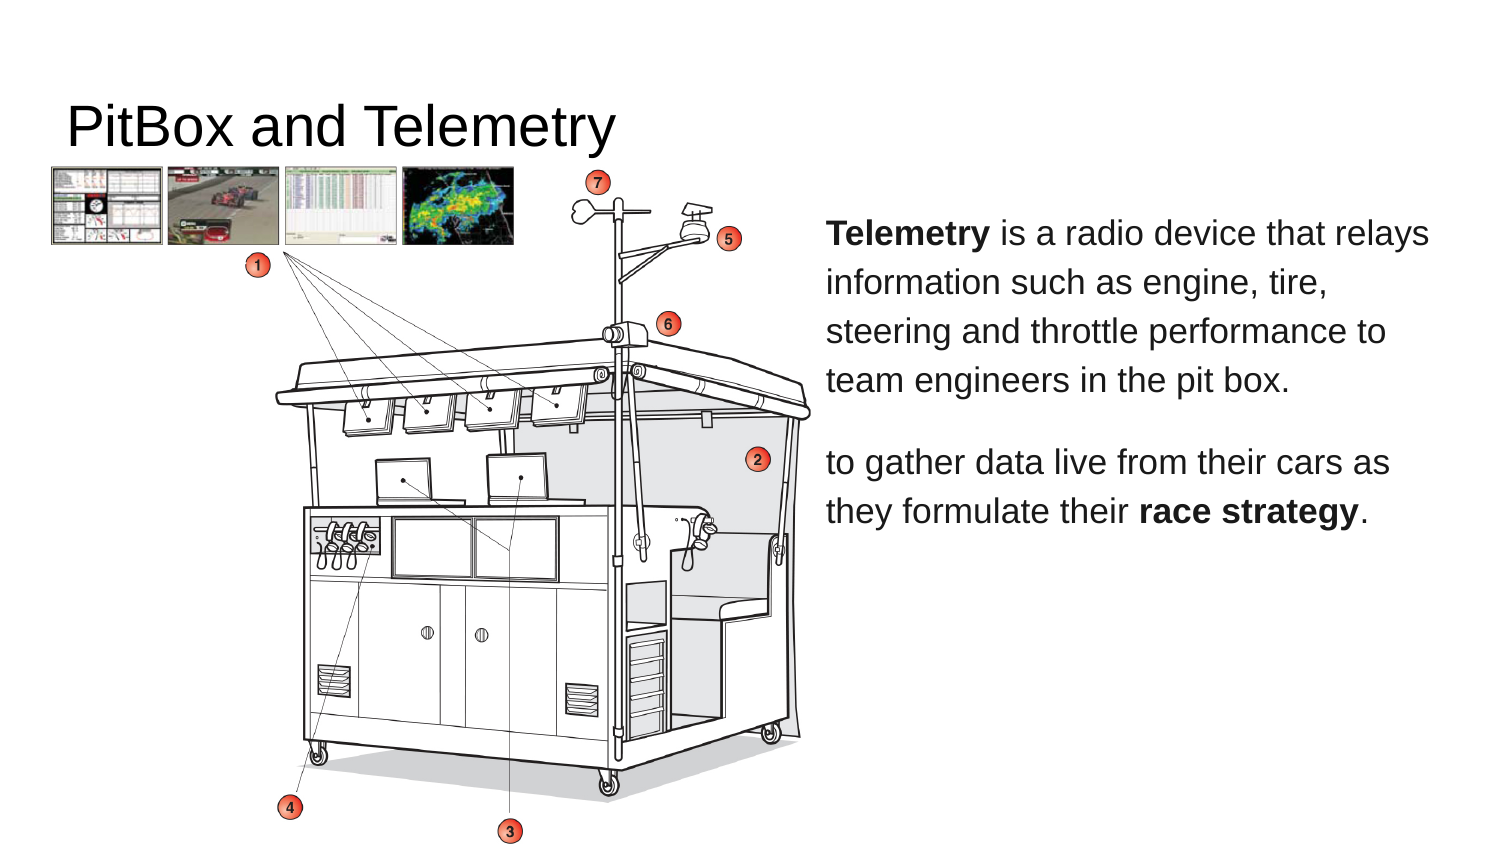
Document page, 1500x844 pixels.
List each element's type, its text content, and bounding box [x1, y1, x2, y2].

title PitBox and Telemetry [51, 72, 1449, 167]
list Telemetry is a radio device that relays information such as engine, tire, steering and throttle performance to team engineers in the pit box. to gather data live from their cars as they formulate their race strategy. [815, 189, 1449, 750]
picture [50, 166, 811, 844]
